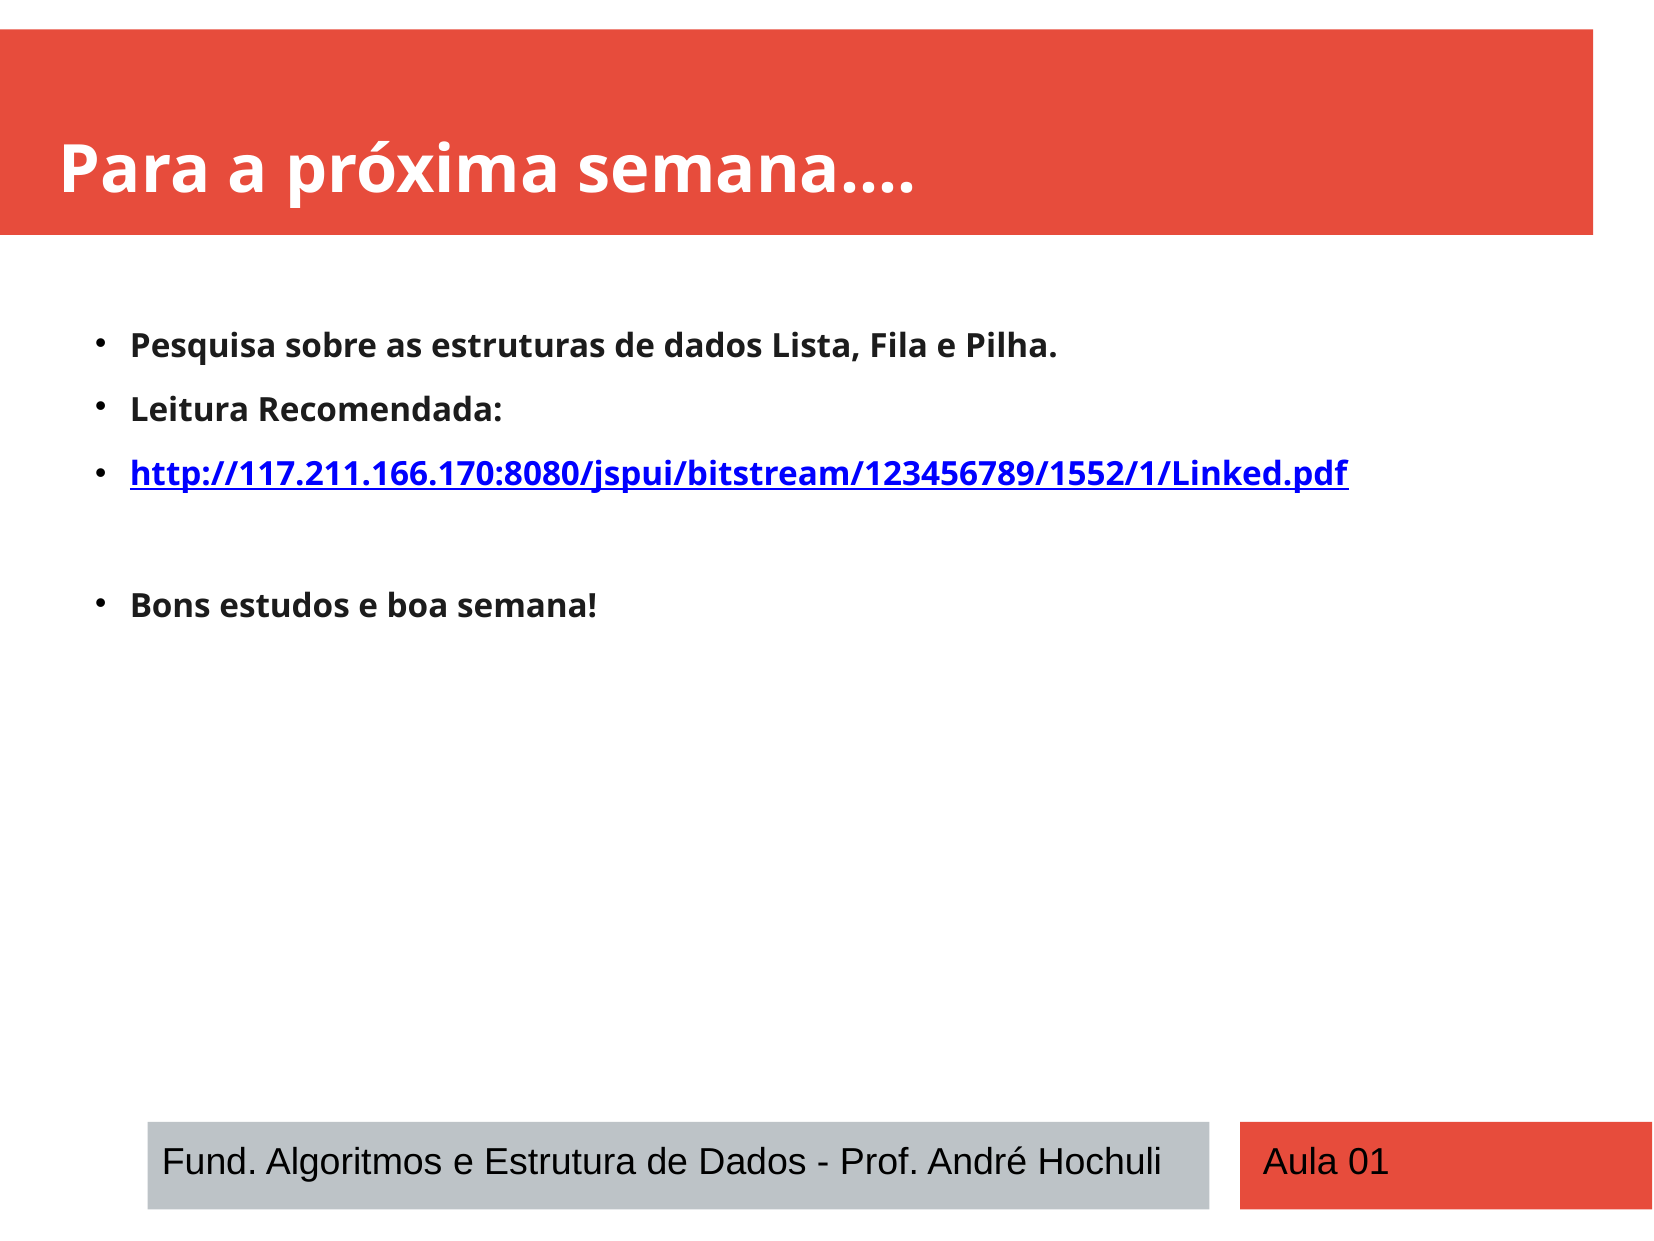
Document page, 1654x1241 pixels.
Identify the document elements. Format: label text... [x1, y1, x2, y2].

text_box Aula 01 [1248, 1129, 1622, 1189]
text_box Pesquisa sobre as estruturas de dados Lista, Fila e Pilha. Leitura Recomendada: http://117.211.166.170:8080/jspui/bitstream/123456789/1552/1/Linked.pdf Bons estudos e boa semana! [58, 324, 1564, 1092]
text_box Fund. Algoritmos e Estrutura de Dados - Prof. André Hochuli [147, 1129, 1204, 1189]
text_box Para a próxima semana…. [58, 58, 1594, 206]
